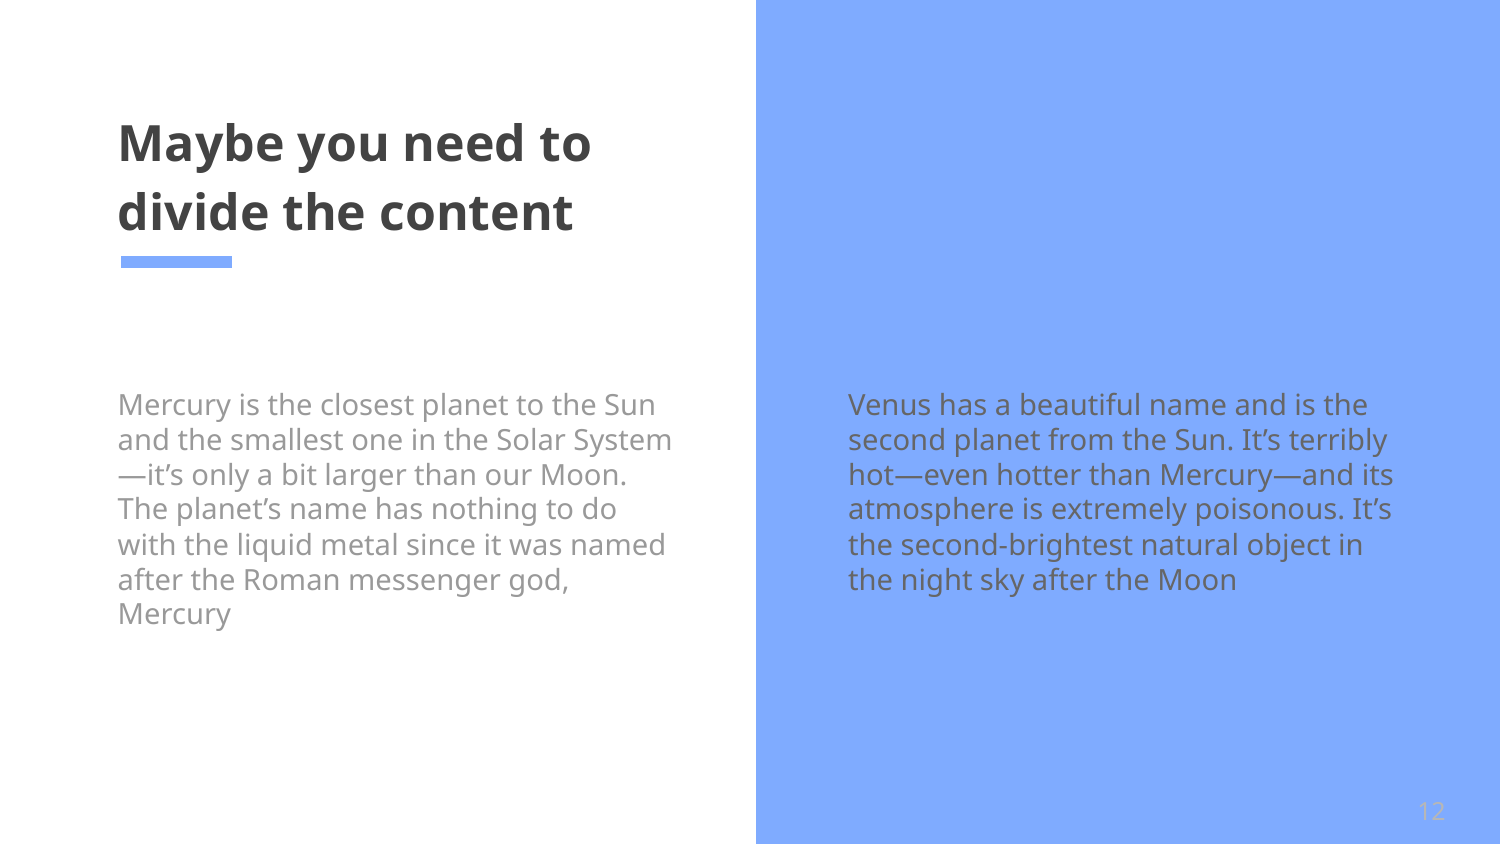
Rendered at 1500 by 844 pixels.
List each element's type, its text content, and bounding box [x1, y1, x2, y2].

subtitle Mercury is the closest planet to the Sun and the smallest one in the Solar System—it’s only a bit larger than our Moon. The planet’s name has nothing to do with the liquid metal since it was named after the Roman messenger god, Mercury [102, 370, 695, 690]
title Maybe you need to divide the content [102, 160, 689, 256]
slide_number 12 [1402, 764, 1493, 830]
subtitle Venus has a beautiful name and is the second planet from the Sun. It’s terribly hot—even hotter than Mercury—and its atmosphere is extremely poisonous. It’s the second-brightest natural object in the night sky after the Moon [833, 370, 1425, 690]
